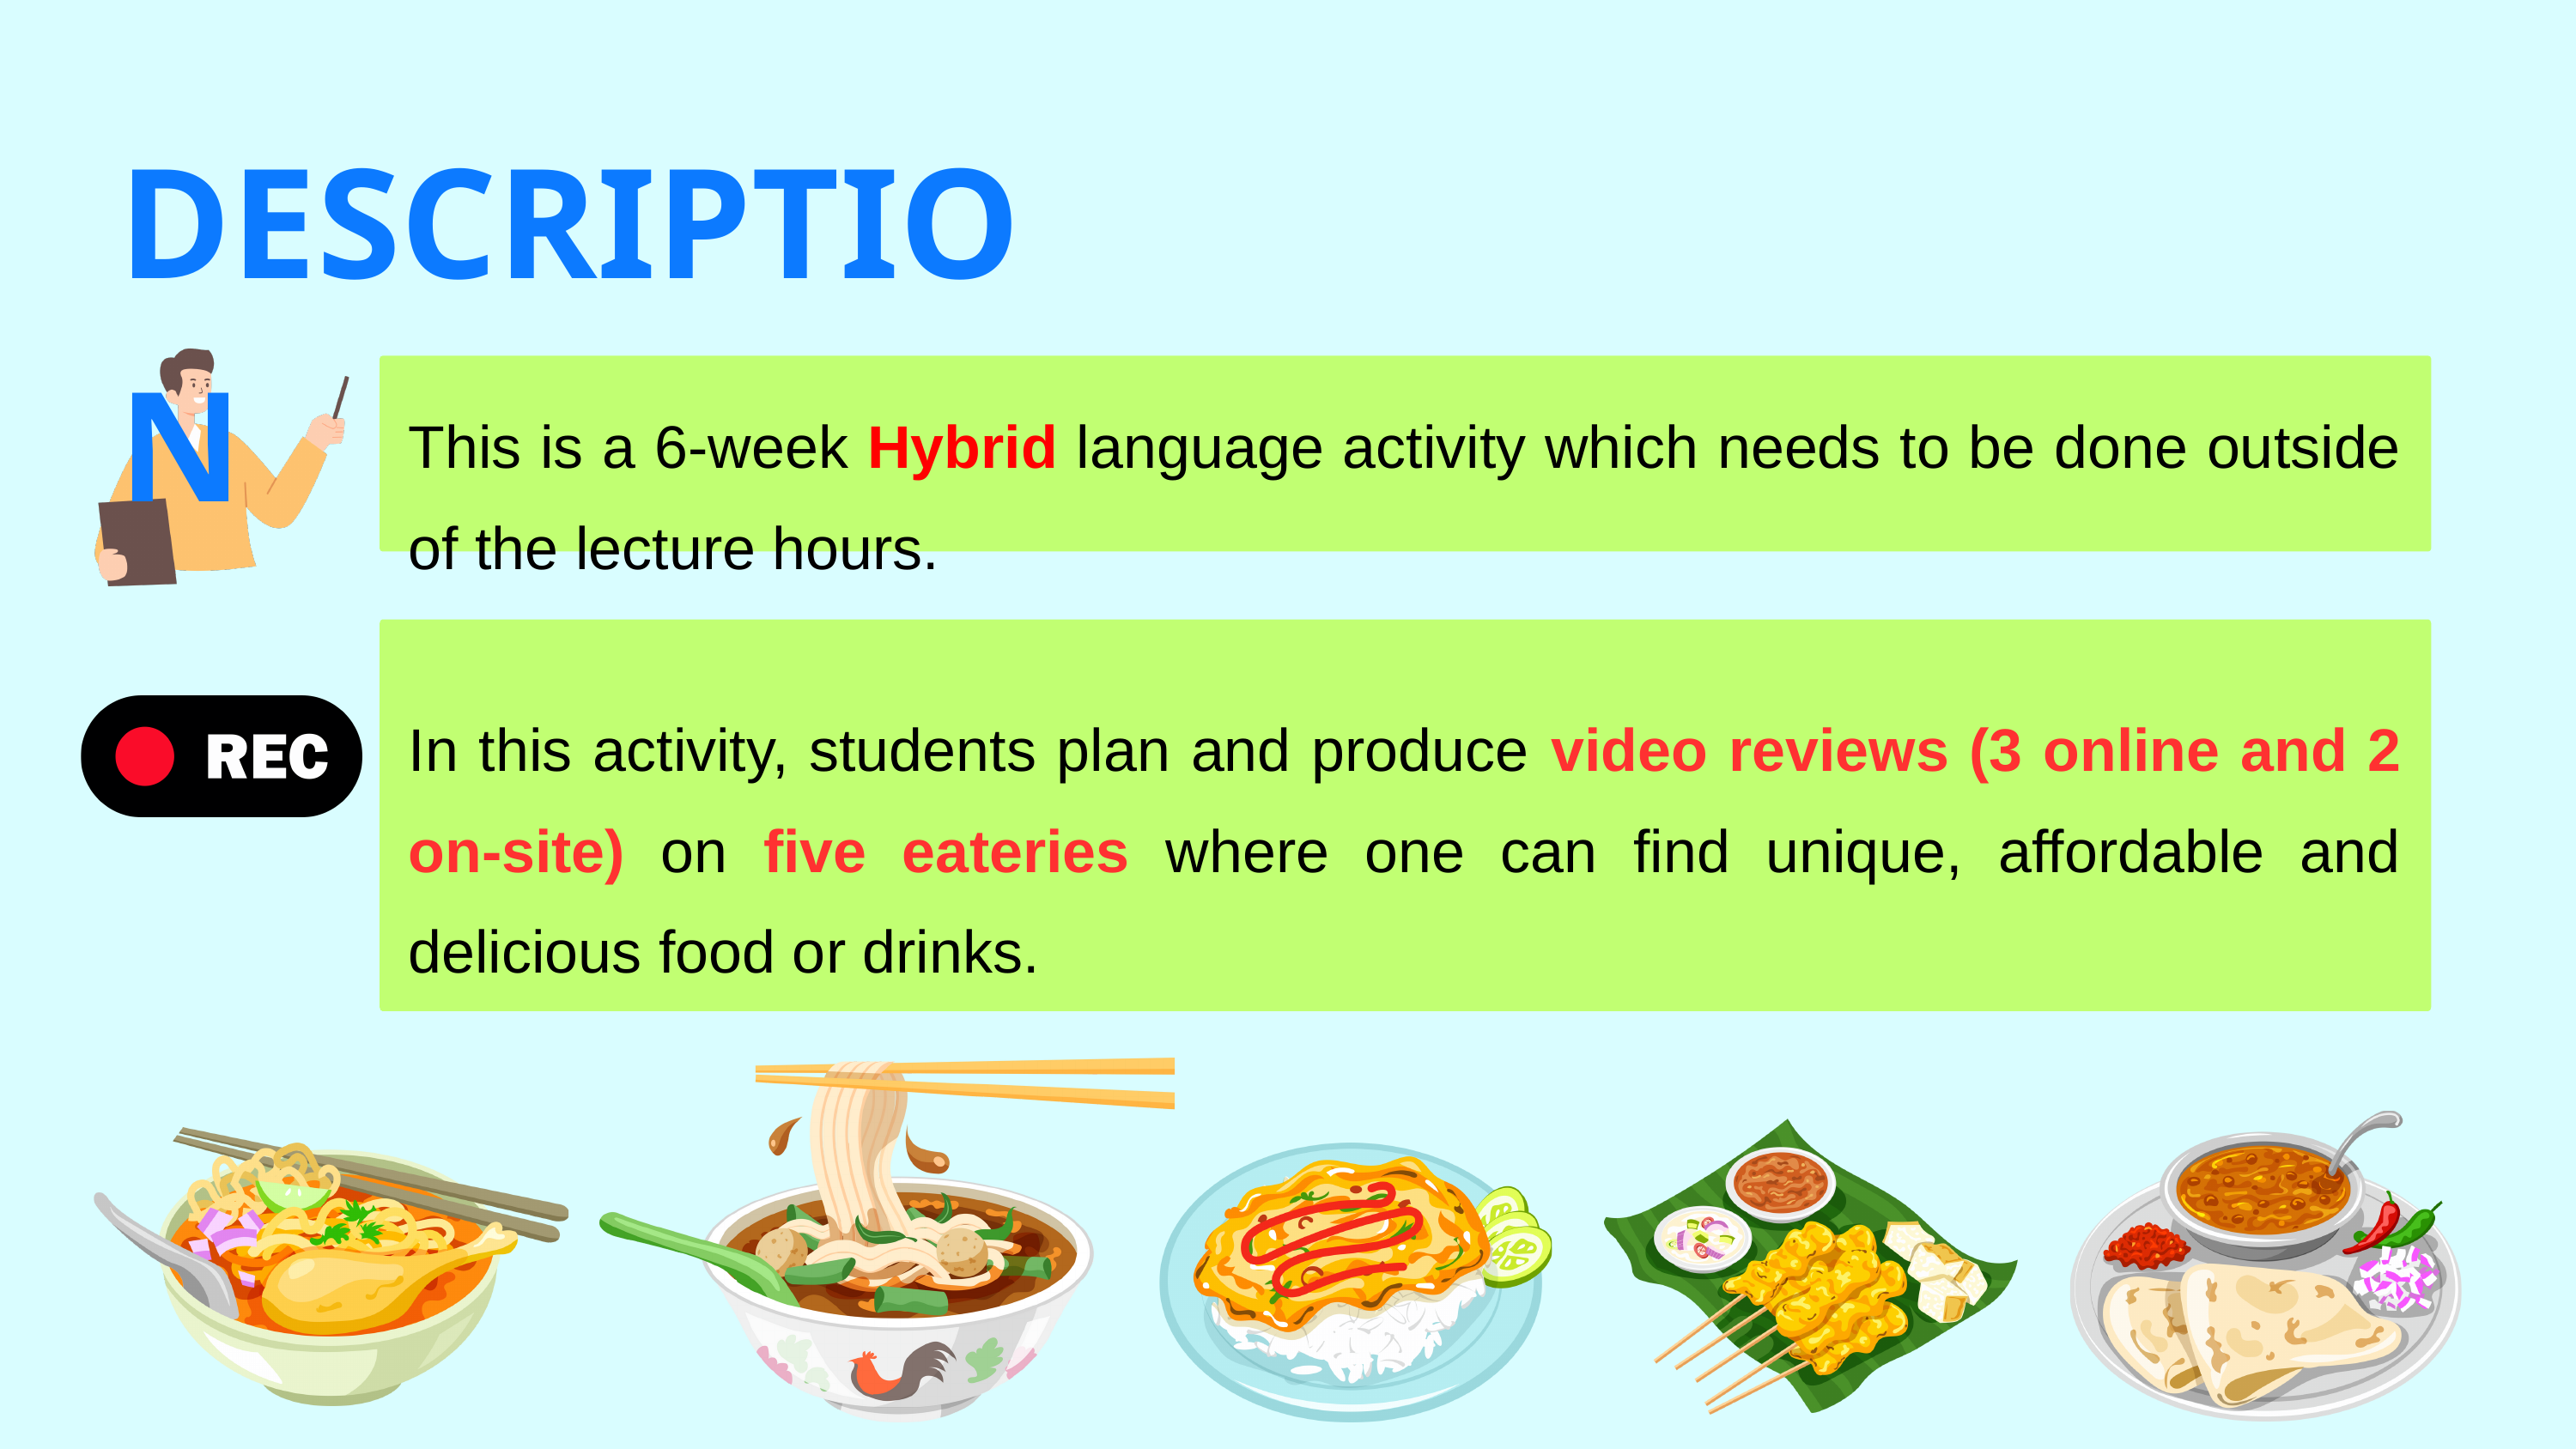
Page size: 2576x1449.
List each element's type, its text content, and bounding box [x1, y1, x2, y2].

text_box [1604, 1119, 2018, 1415]
text_box DESCRIPTION [119, 87, 1042, 532]
text_box [2069, 1111, 2462, 1422]
text_box [94, 343, 349, 586]
text_box [94, 1127, 569, 1406]
text_box This is a 6-week Hybrid language activity which needs to be done outside of the lecture hours. In this activity, students plan and produce video reviews (3 online and 2 on-site) on five eateries where one can find unique, affordable and delicious food or drinks. [408, 561, 2403, 589]
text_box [379, 591, 2432, 1012]
text_box [81, 695, 362, 817]
text_box [599, 1058, 1176, 1422]
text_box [379, 335, 2432, 552]
text_box [1176, 1143, 1552, 1422]
